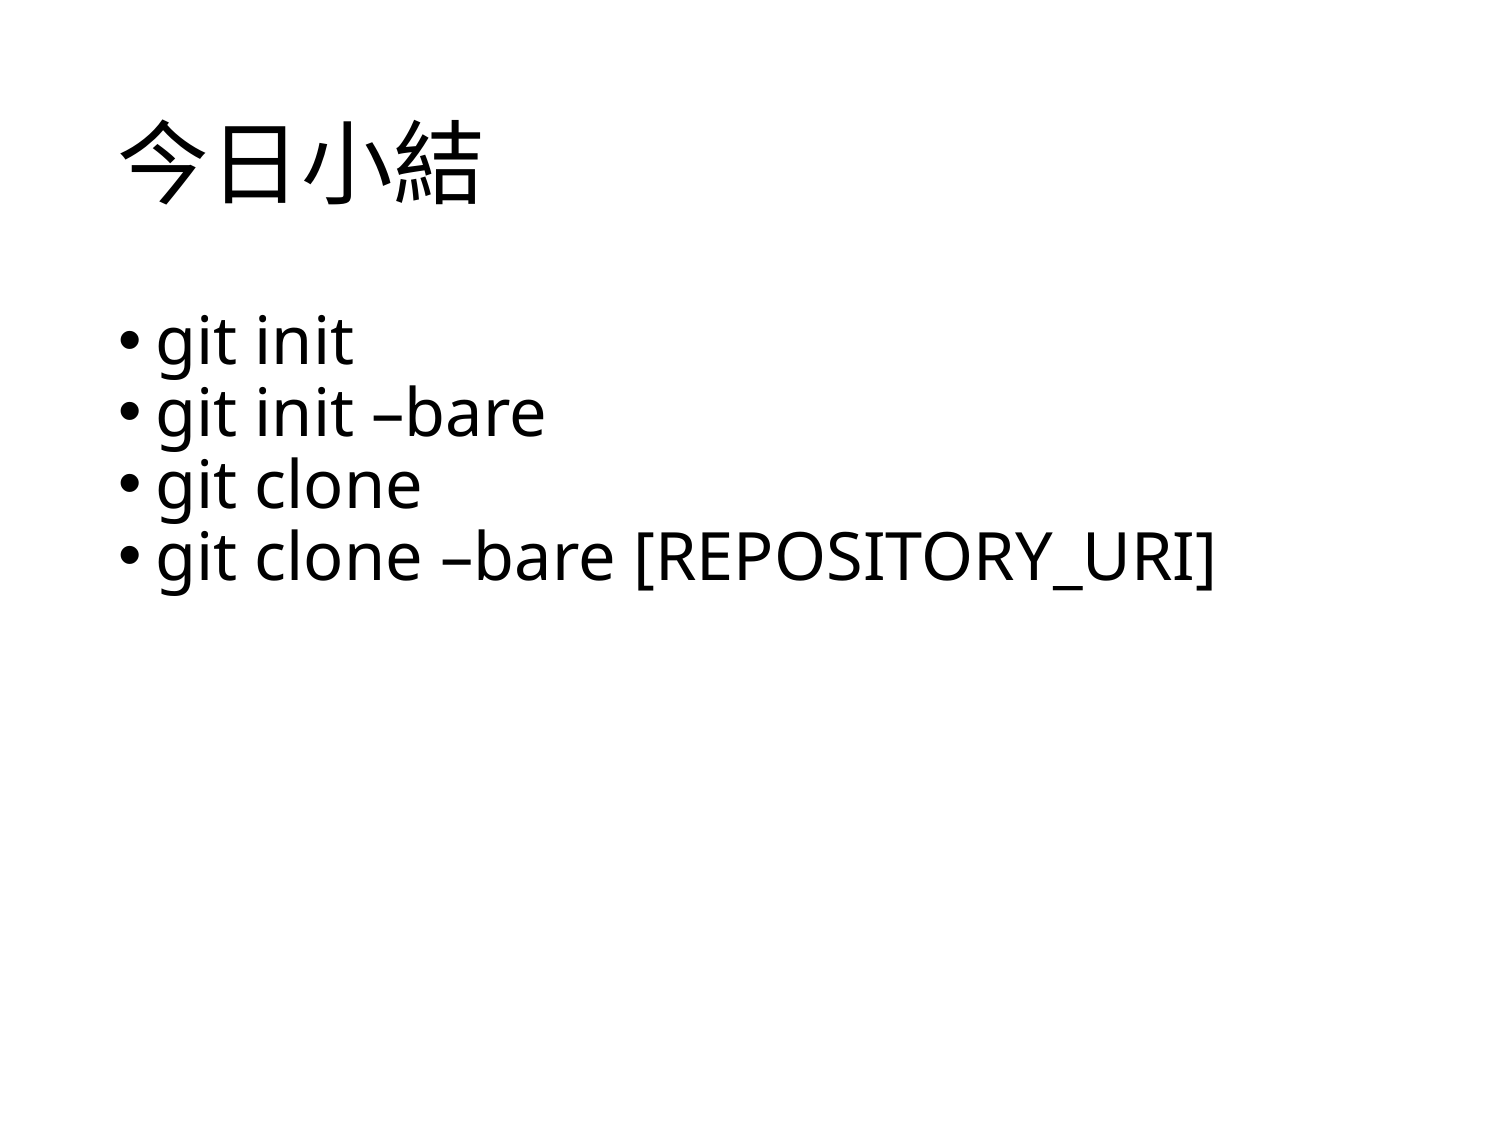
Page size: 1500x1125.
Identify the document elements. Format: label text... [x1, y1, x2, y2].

text_box git init git init –bare git clone git clone –bare [REPOSITORY_URI] [103, 299, 1396, 1013]
text_box 今日小結 [103, 59, 1396, 277]
